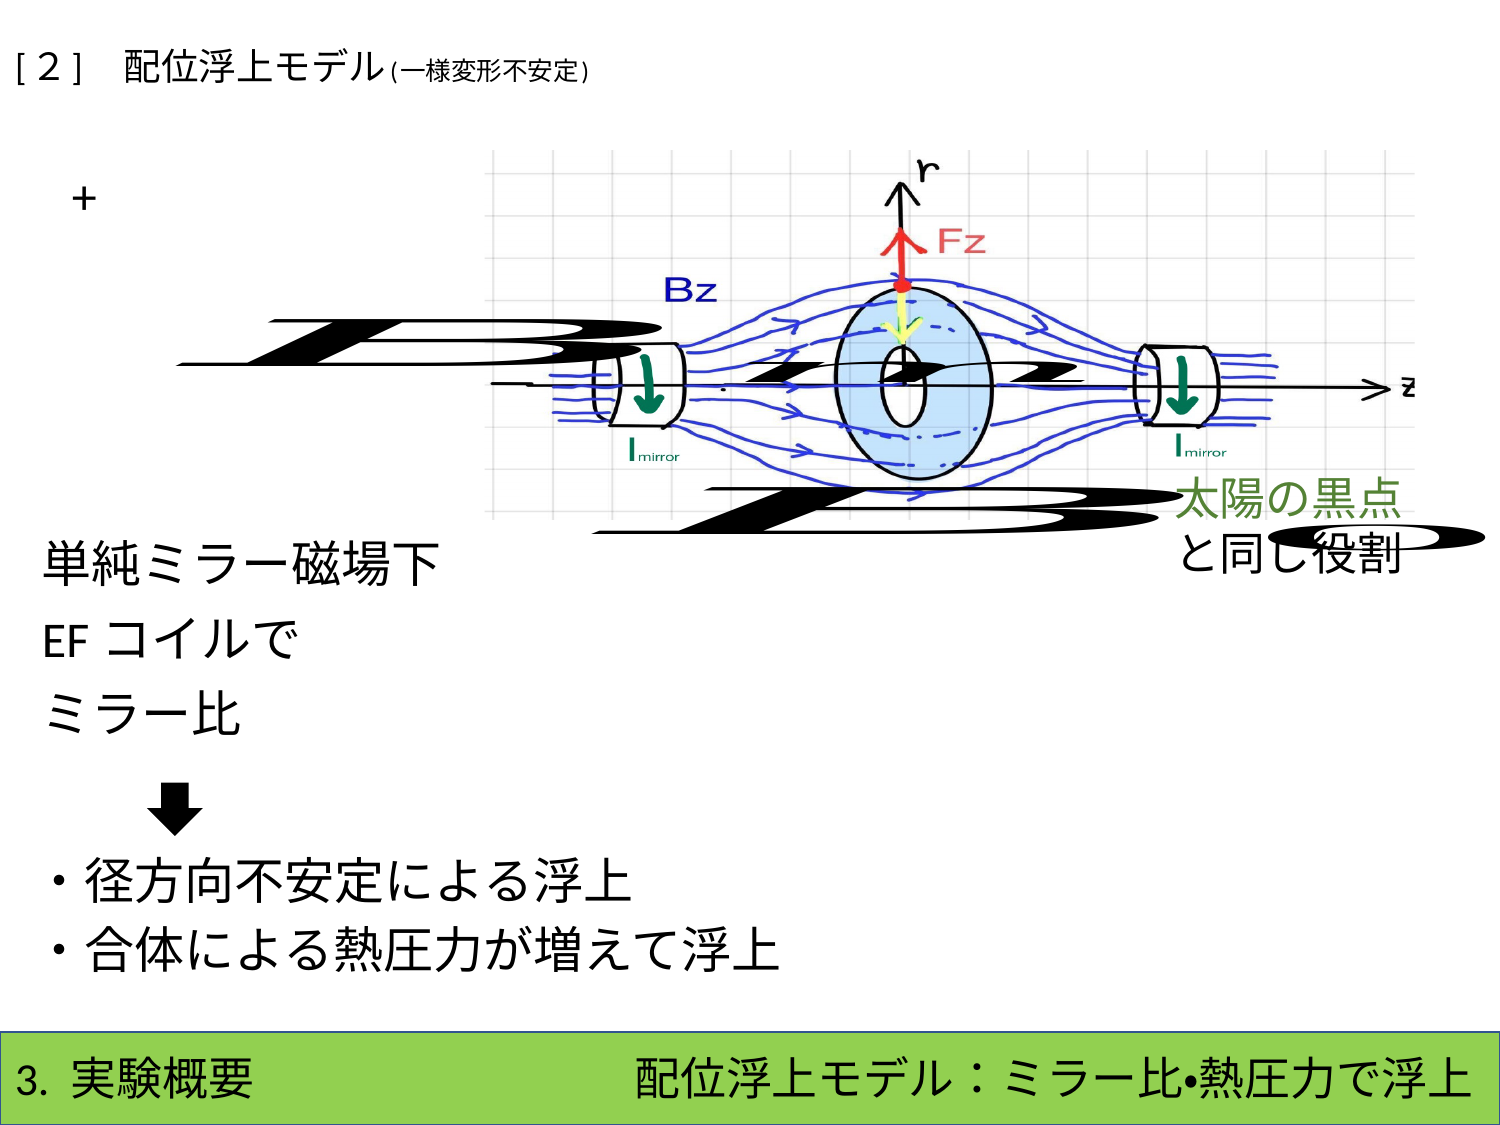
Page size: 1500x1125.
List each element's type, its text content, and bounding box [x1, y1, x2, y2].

text_box 配位浮上モデル：ミラー比・熱圧力で浮上 [369, 1042, 1489, 1103]
text_box 太陽の黒点と同じ役割 [1159, 462, 1456, 642]
title [２] 配位浮上モデル(一様変形不安定) [0, 0, 1500, 128]
picture [484, 150, 1415, 520]
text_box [19, 525, 864, 988]
